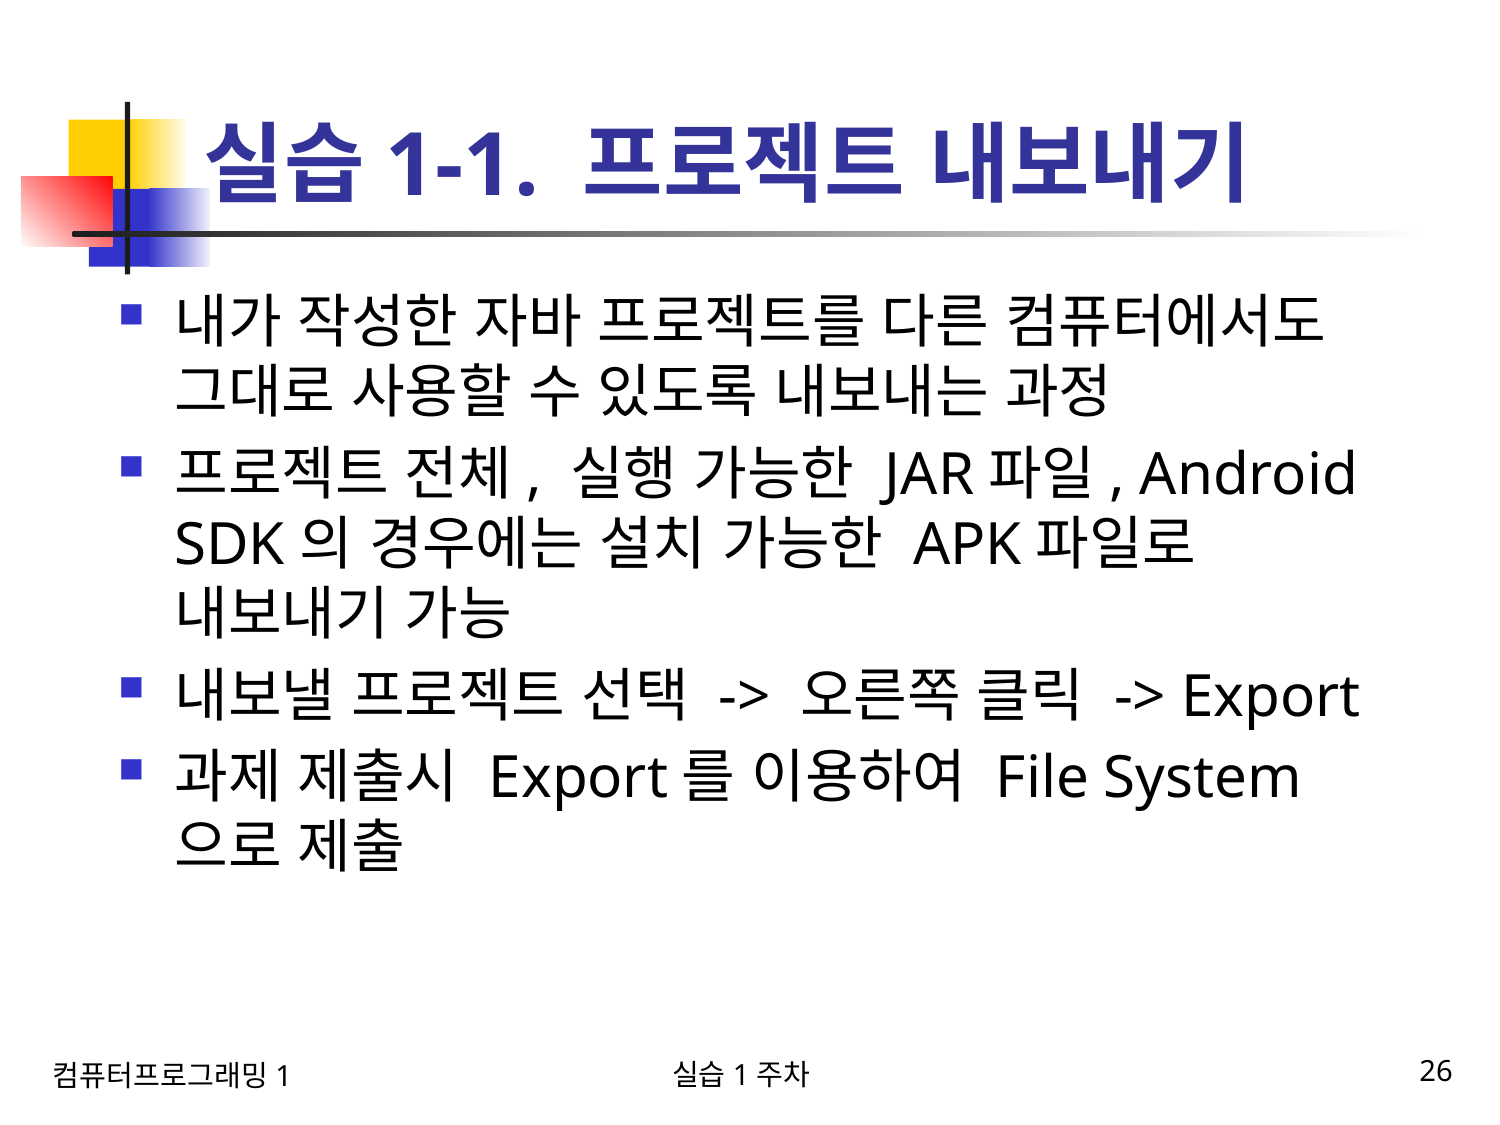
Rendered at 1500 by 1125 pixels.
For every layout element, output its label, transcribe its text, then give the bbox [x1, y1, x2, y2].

list 내가 작성한 자바 프로젝트를 다른 컴퓨터에서도 그대로 사용할 수 있도록 내보내는 과정 프로젝트 전체, 실행 가능한 JAR파일, Android SDK의 경우에는 설치 가능한 APK파일로 내보내기 가능 내보낼 프로젝트 선택 -> 오른쪽 클릭 -> Export 과제 제출시 Export를 이용하여 File System으로 제출 [103, 276, 1397, 1025]
slide_number 컴퓨터프로그래밍1 [37, 1024, 385, 1101]
slide_number 26 [1154, 1023, 1468, 1100]
title 실습1-1. 프로젝트 내보내기 [188, 34, 1468, 221]
footer 실습1주차 [503, 1023, 980, 1100]
